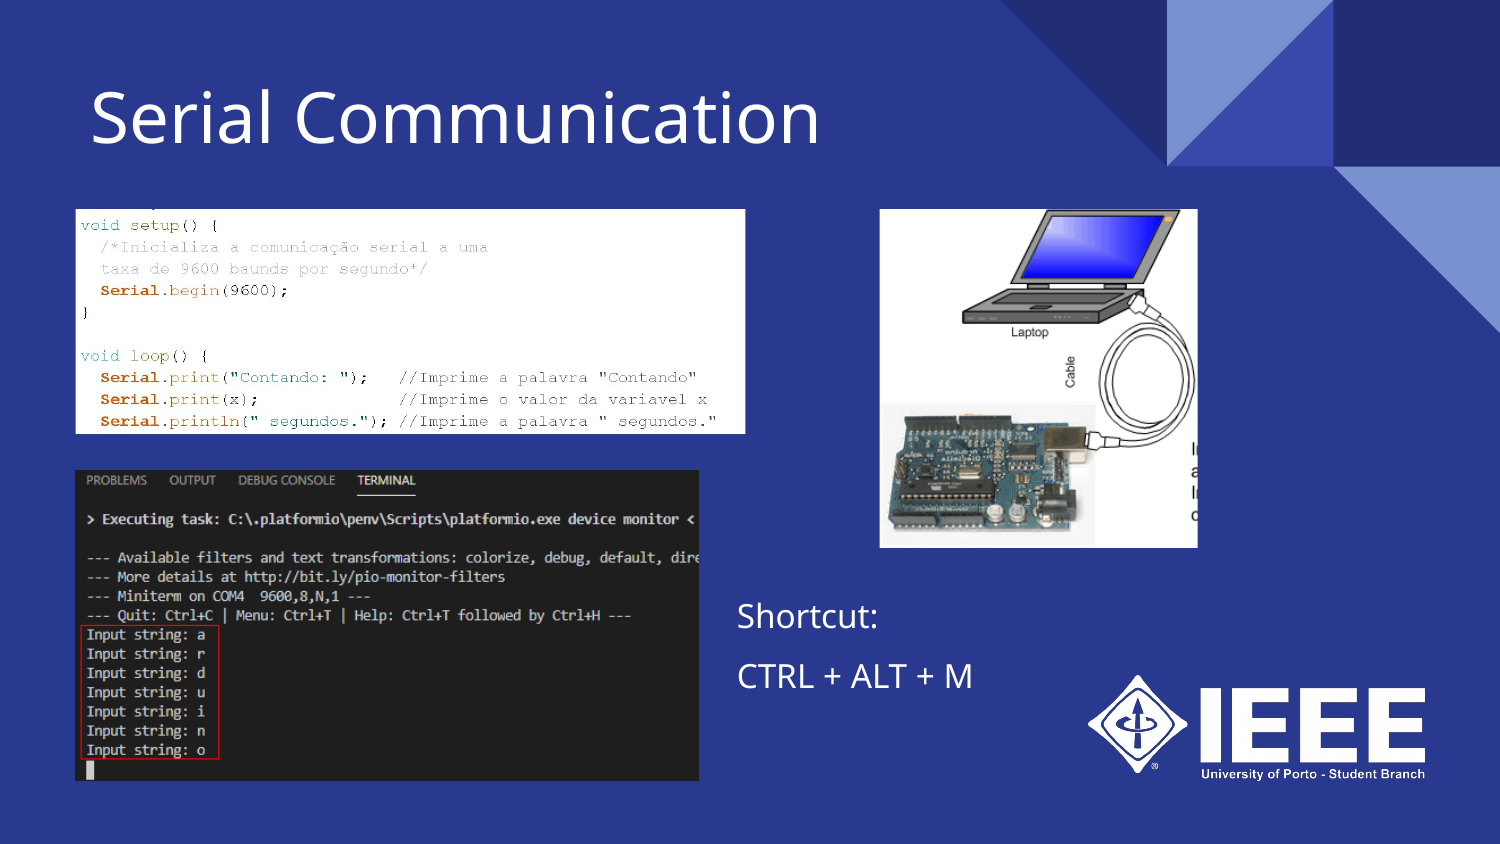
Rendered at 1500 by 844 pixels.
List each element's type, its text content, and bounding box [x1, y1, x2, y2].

title Serial Communication [75, 34, 1425, 173]
picture [75, 209, 746, 434]
picture [1088, 674, 1425, 782]
picture [879, 209, 1198, 549]
picture [75, 470, 700, 782]
text_box Shortcut: CTRL + ALT + M [722, 560, 1010, 691]
